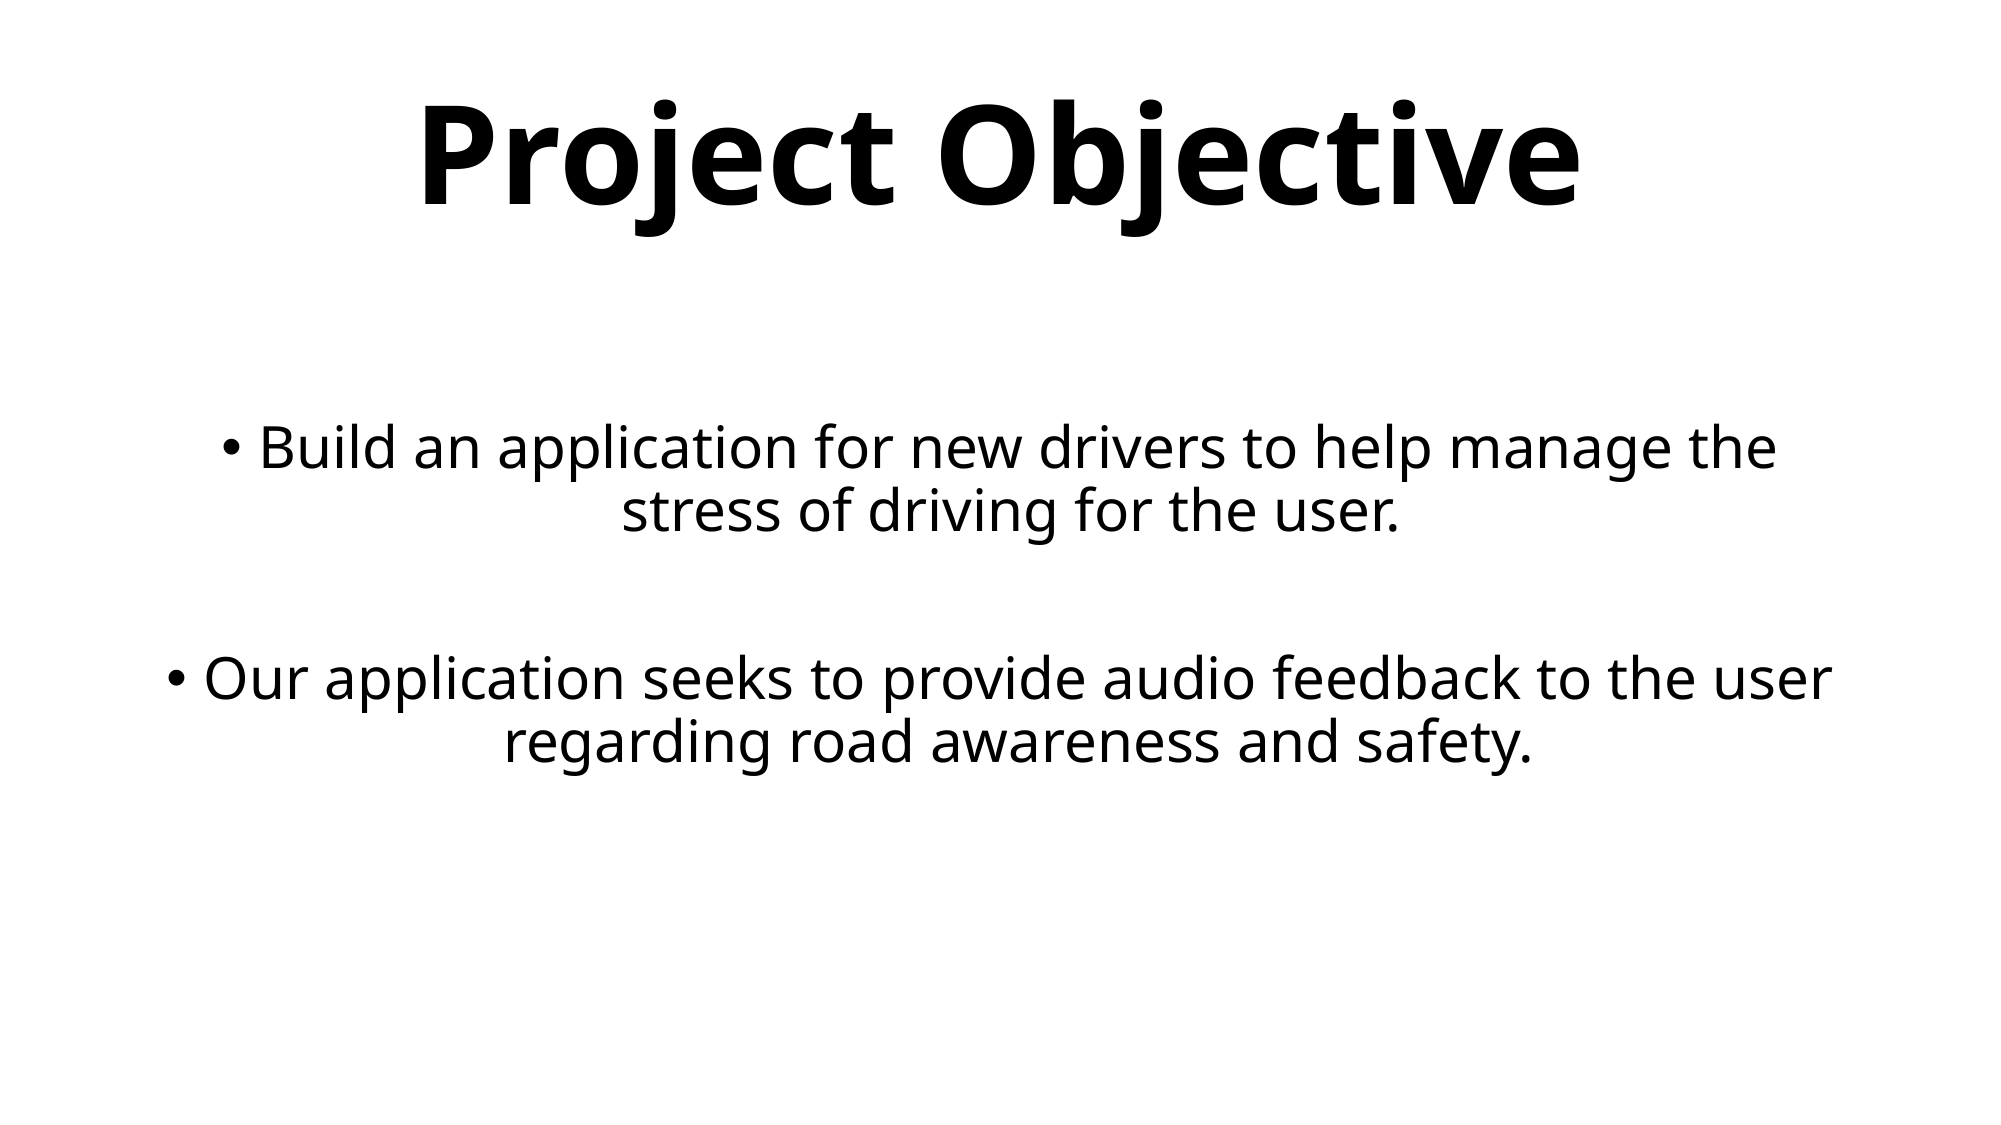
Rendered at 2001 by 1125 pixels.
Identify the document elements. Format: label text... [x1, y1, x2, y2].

list Build an application for new drivers to help manage the stress of driving for the user. Our application seeks to provide audio feedback to the user regarding road awareness and safety. [137, 411, 1863, 1125]
text_box Project Objective [314, 0, 1685, 331]
